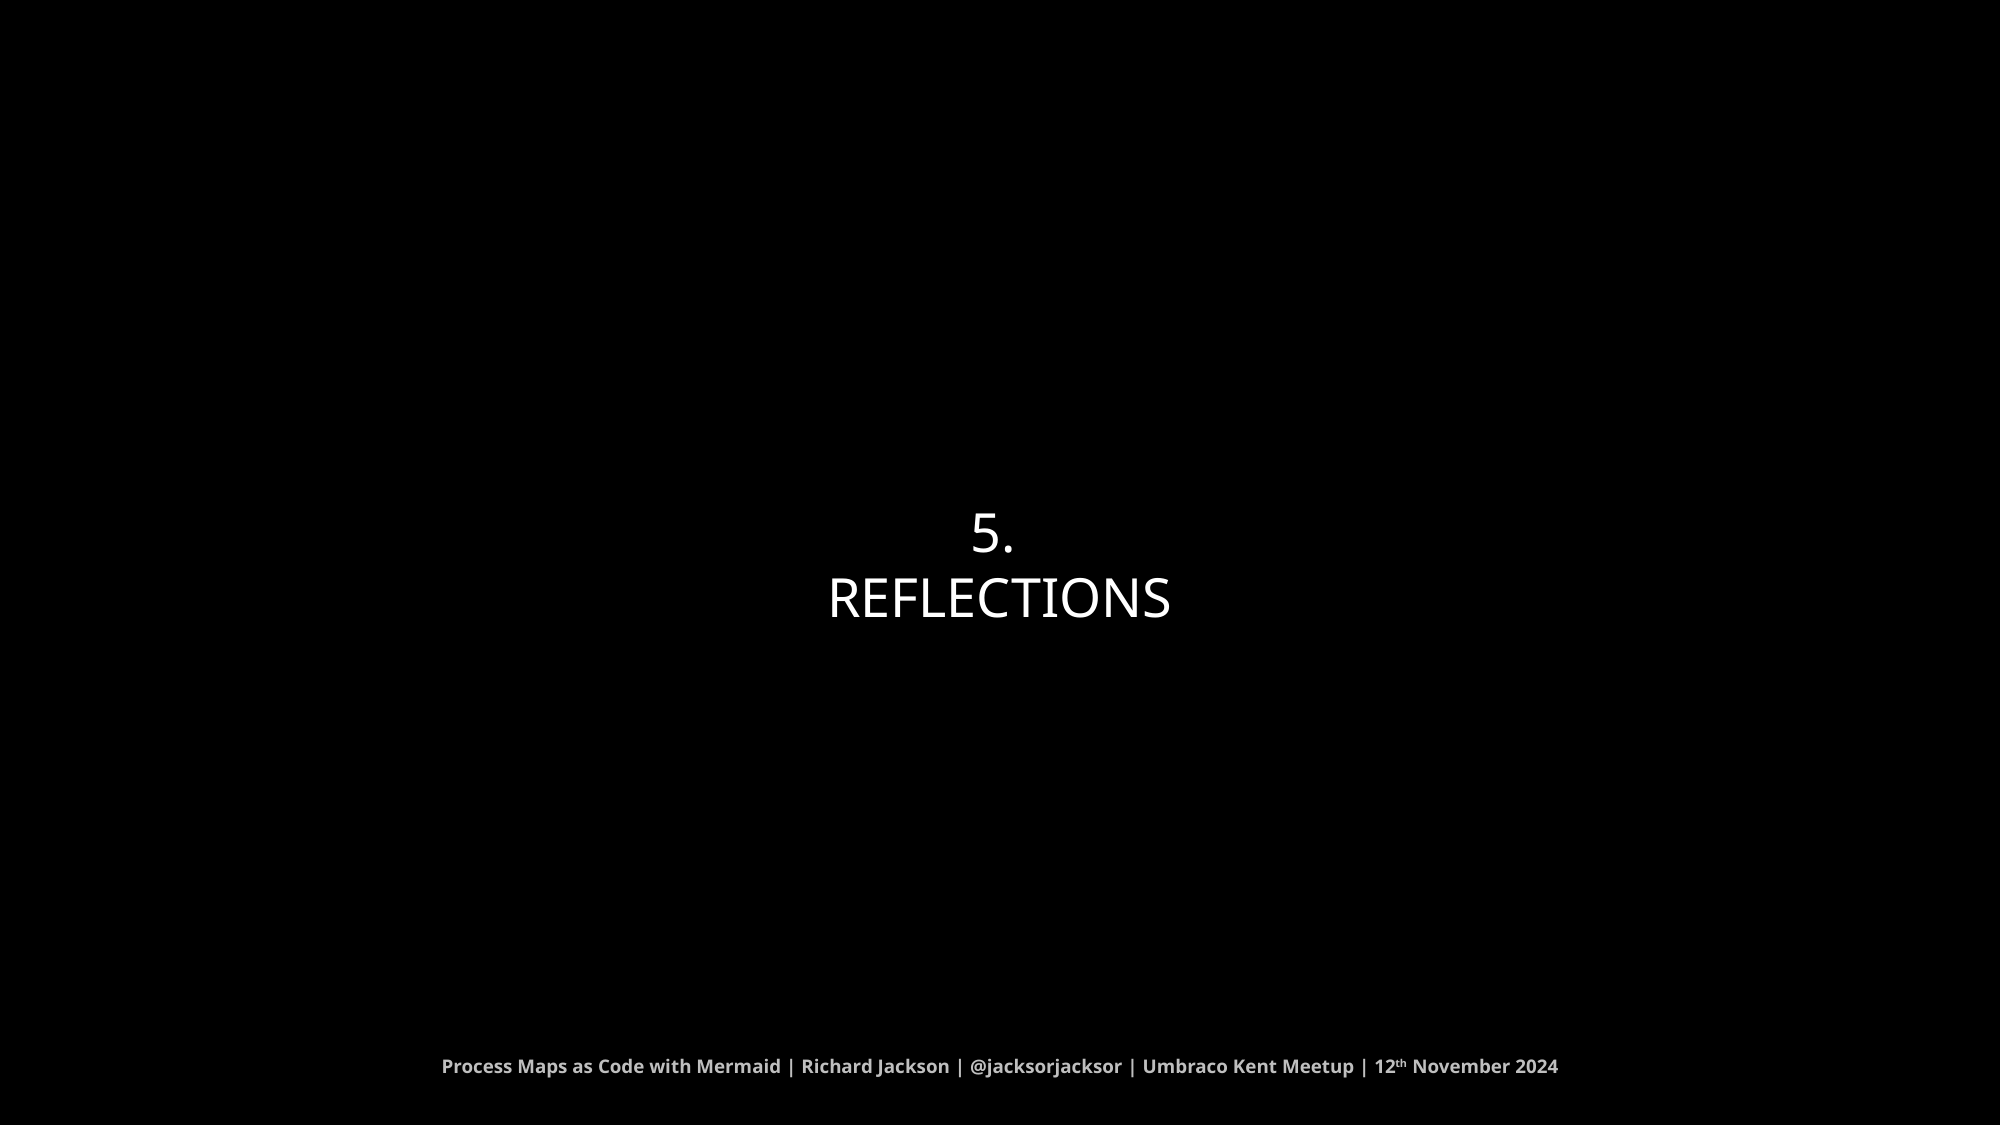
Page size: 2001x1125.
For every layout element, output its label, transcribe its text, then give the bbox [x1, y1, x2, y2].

footer Process Maps as Code with Mermaid | Richard Jackson | @jacksorjacksor | Umbraco Kent Meetup | 12th November 2024 [0, 1035, 2000, 1096]
title 5. Reflections [288, 489, 1712, 636]
